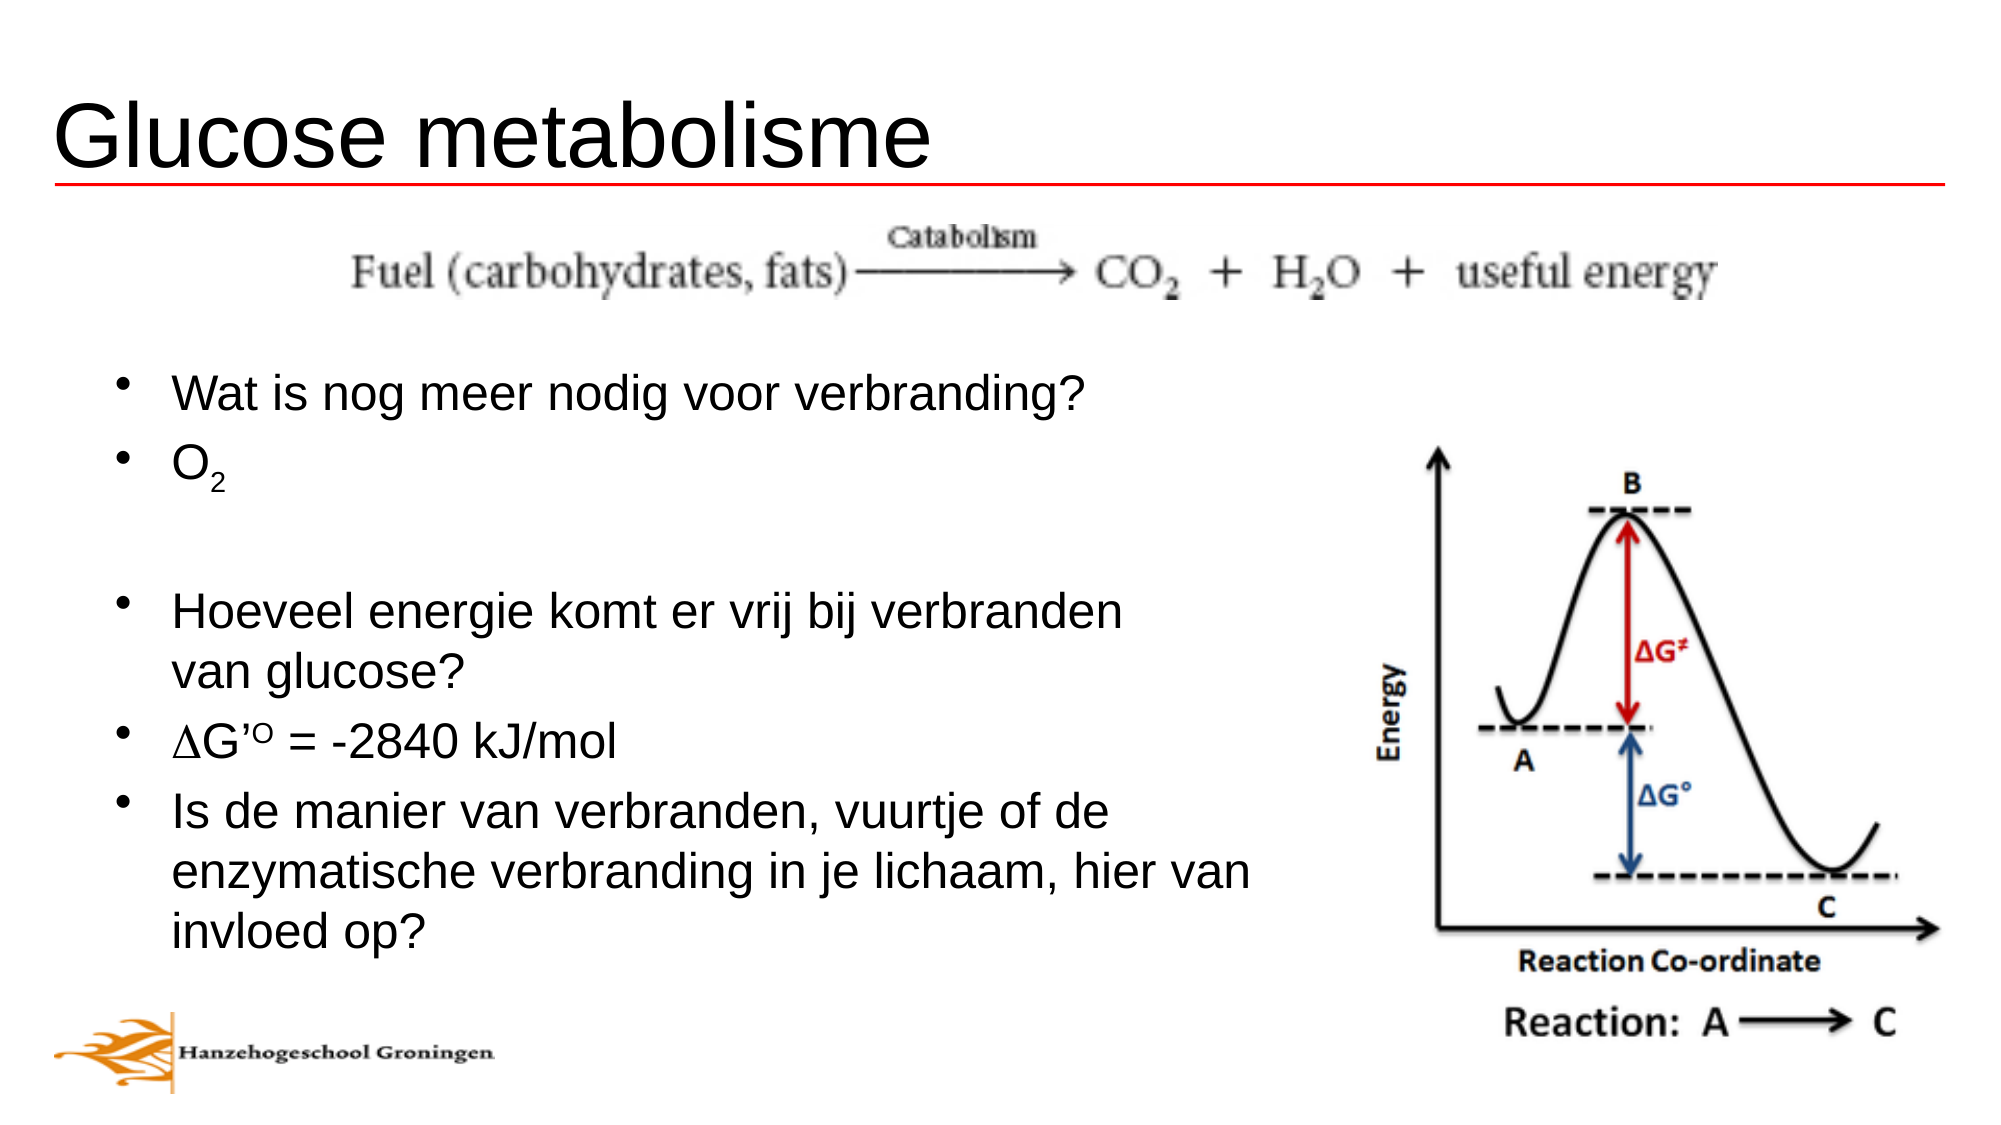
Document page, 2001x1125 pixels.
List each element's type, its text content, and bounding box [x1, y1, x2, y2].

picture [54, 1012, 495, 1094]
picture [1349, 392, 1976, 1085]
list Wat is nog meer nodig voor verbranding? O2 Hoeveel energie komt er vrij bij verbranden van glucose? DG’O = -2840 kJ/mol Is de manier van verbranden, vuurtje of de enzymatische verbranding in je lichaam, hier van invloed op? [99, 262, 1300, 1005]
title Glucose metabolisme [37, 3, 1275, 204]
picture [349, 224, 1719, 301]
